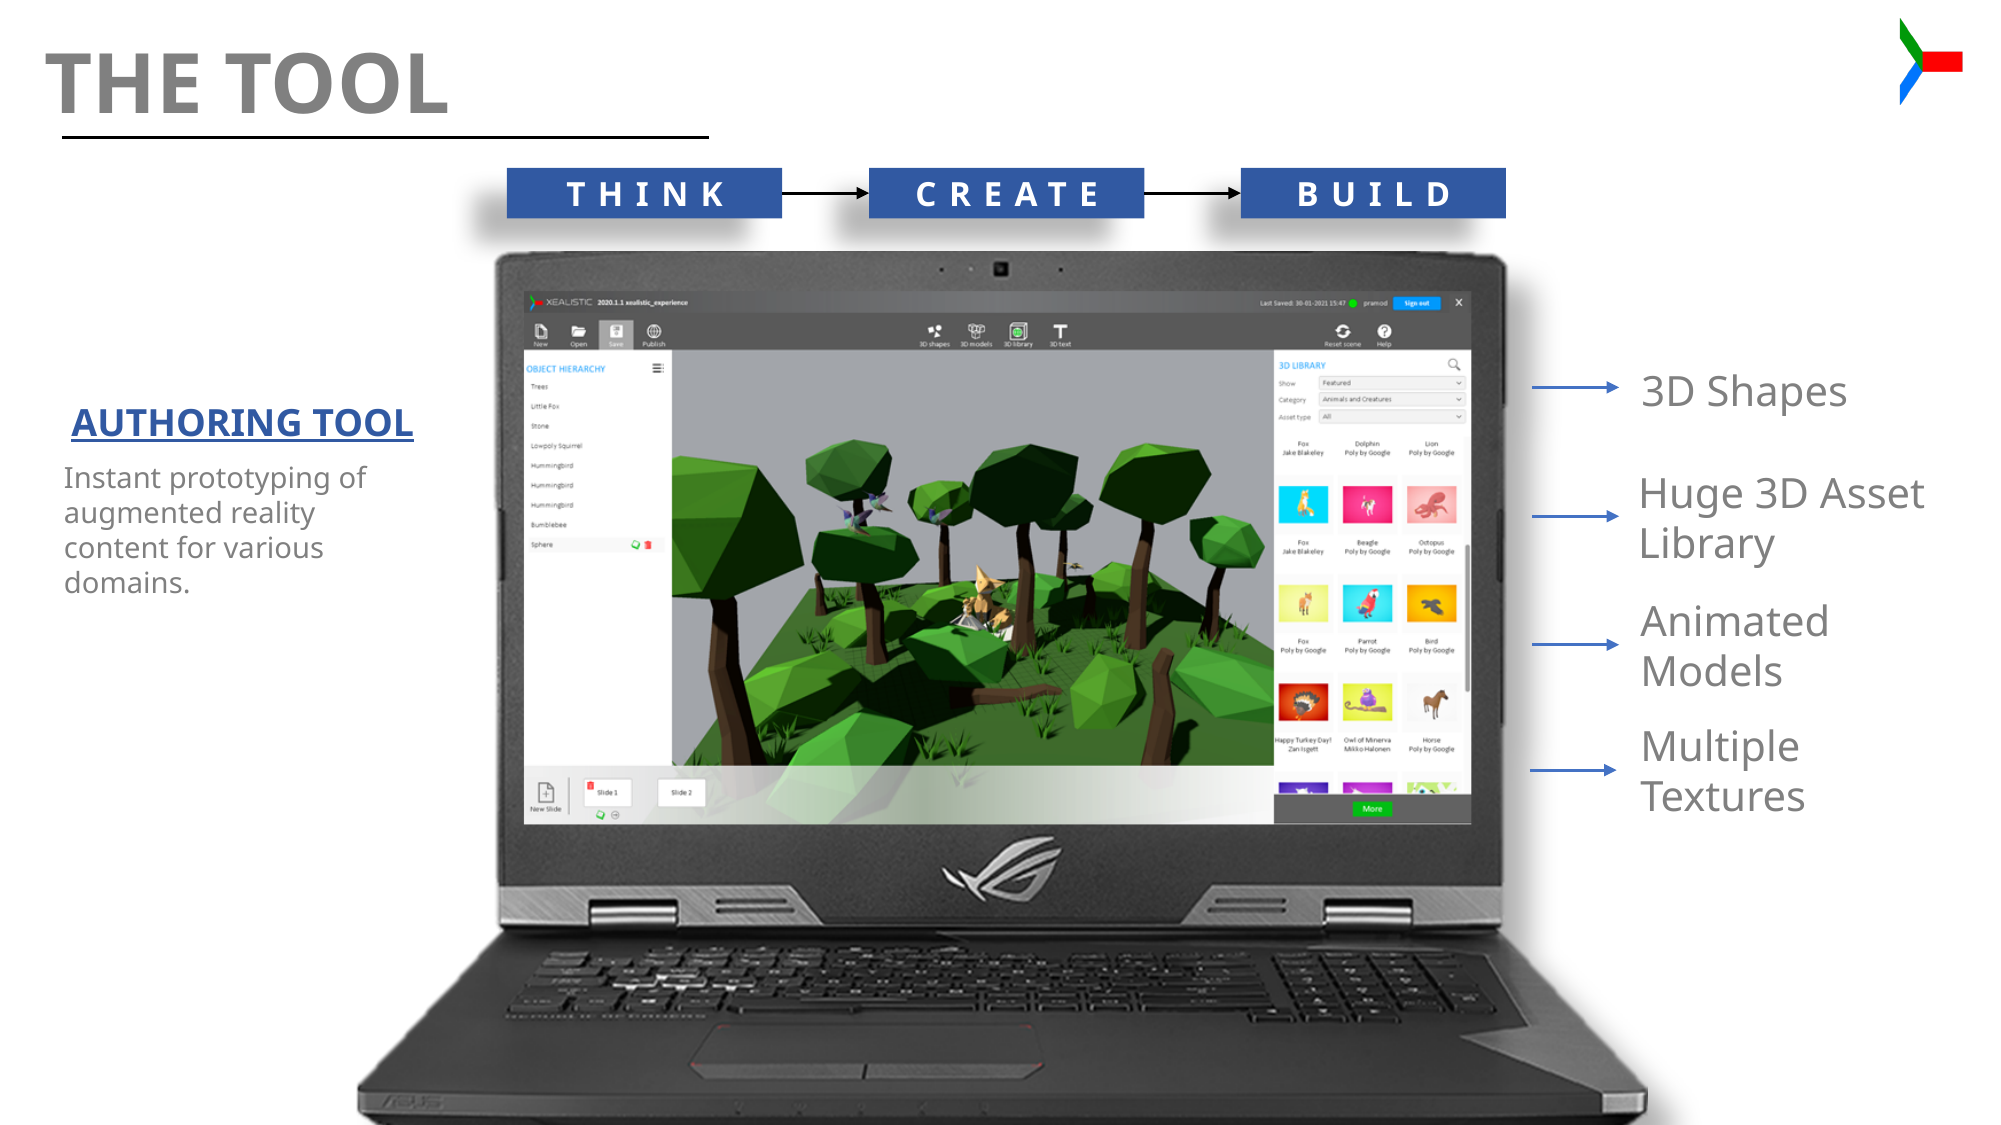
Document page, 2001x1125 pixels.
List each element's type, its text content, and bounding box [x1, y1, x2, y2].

text_box BUILD [1240, 167, 1507, 219]
picture [1896, 18, 1971, 105]
text_box THE TOOL [29, 22, 1340, 138]
text_box THINK [506, 167, 783, 219]
text_box Animated Models [1648, 587, 1872, 703]
text_box AUTHORING TOOL [56, 391, 352, 451]
picture [352, 251, 1648, 1125]
text_box Instant prototyping of augmented reality content for various domains. [49, 452, 352, 607]
text_box 3D Shapes [1648, 357, 1864, 422]
text_box Multiple Textures [1648, 712, 1862, 827]
text_box Huge 3D Asset Library [1648, 459, 1951, 575]
text_box CREATE [868, 167, 1145, 219]
